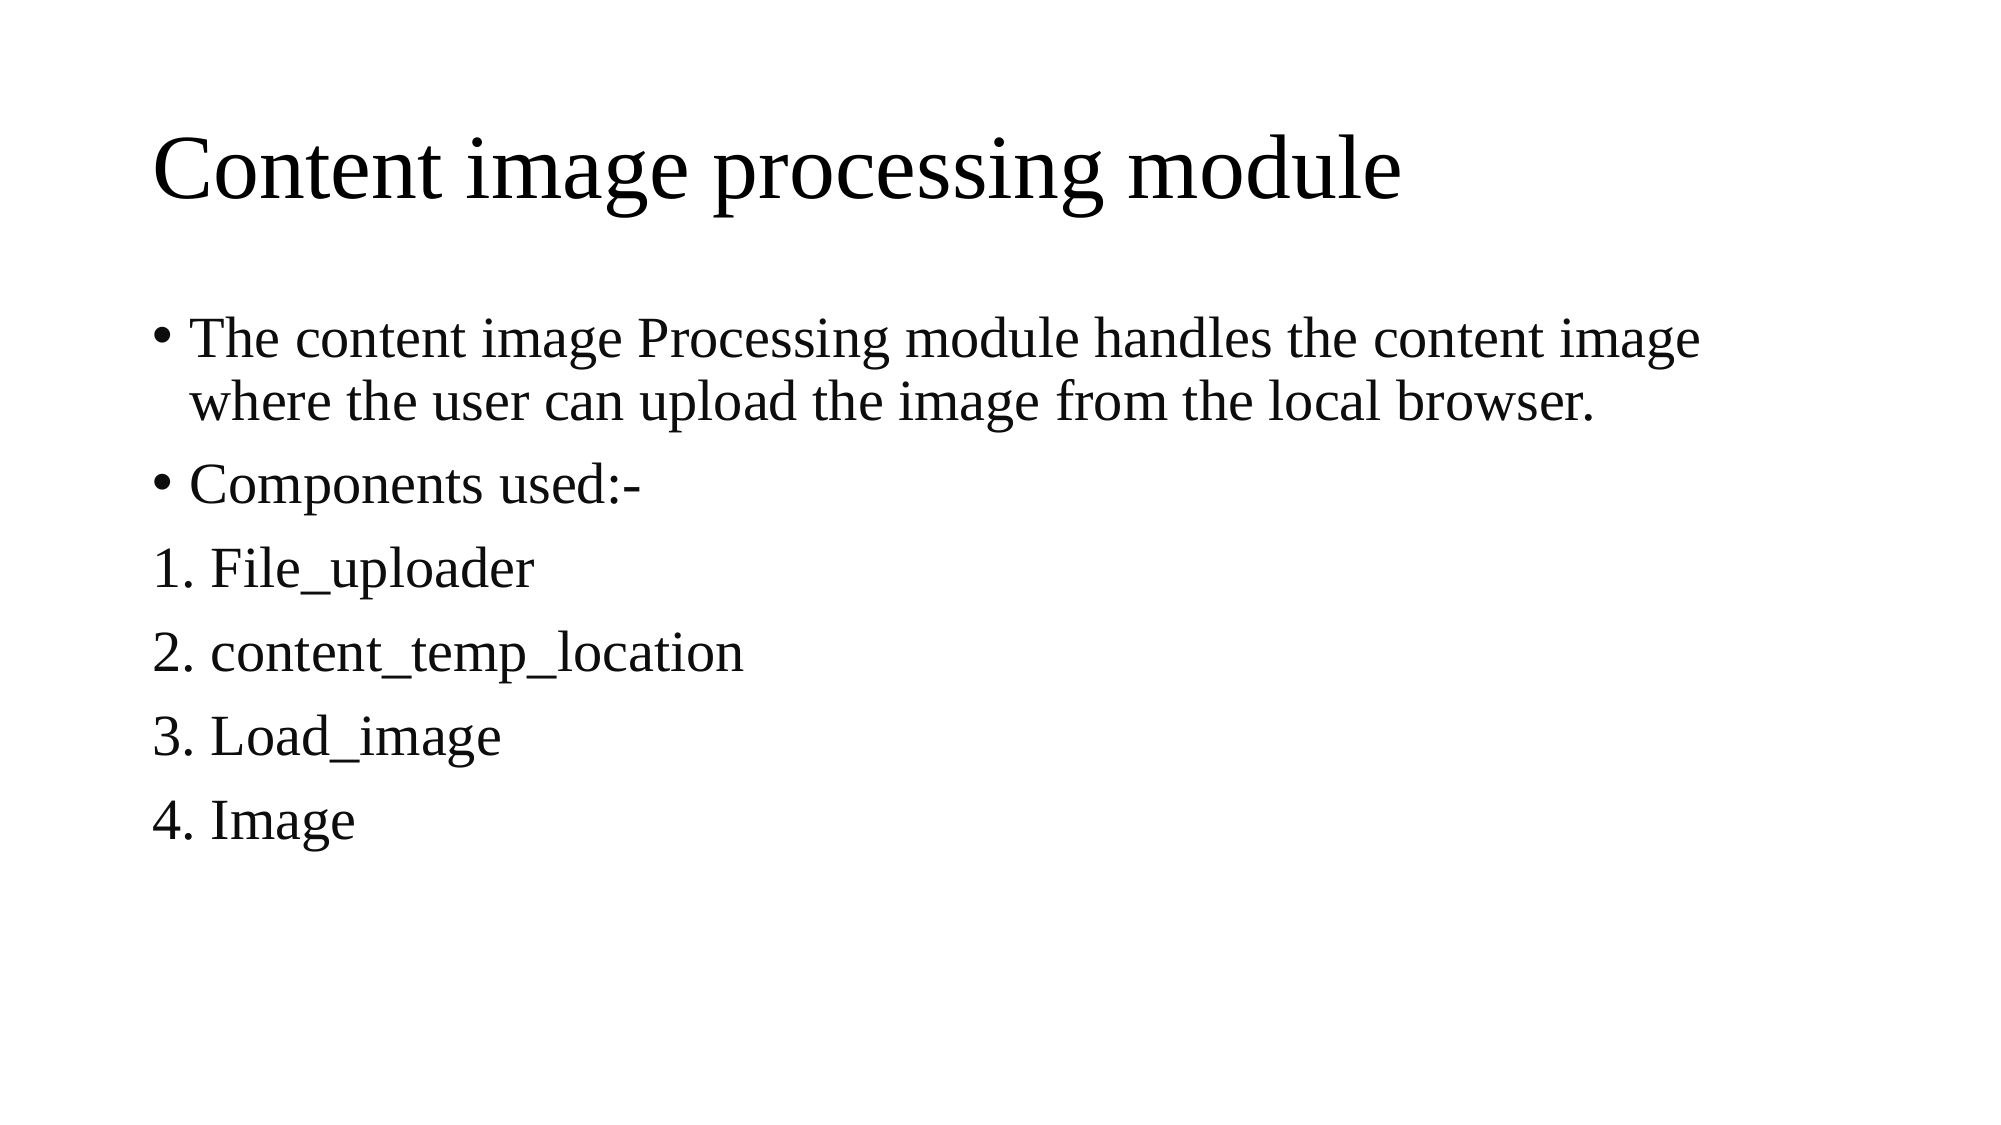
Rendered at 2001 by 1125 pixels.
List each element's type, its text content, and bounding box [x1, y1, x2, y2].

title Content image processing module [137, 59, 1863, 278]
list The content image Processing module handles the content image where the user can upload the image from the local browser. Components used:- 1. File_uploader 2. content_temp_location 3. Load_image 4. Image [137, 299, 1863, 1014]
